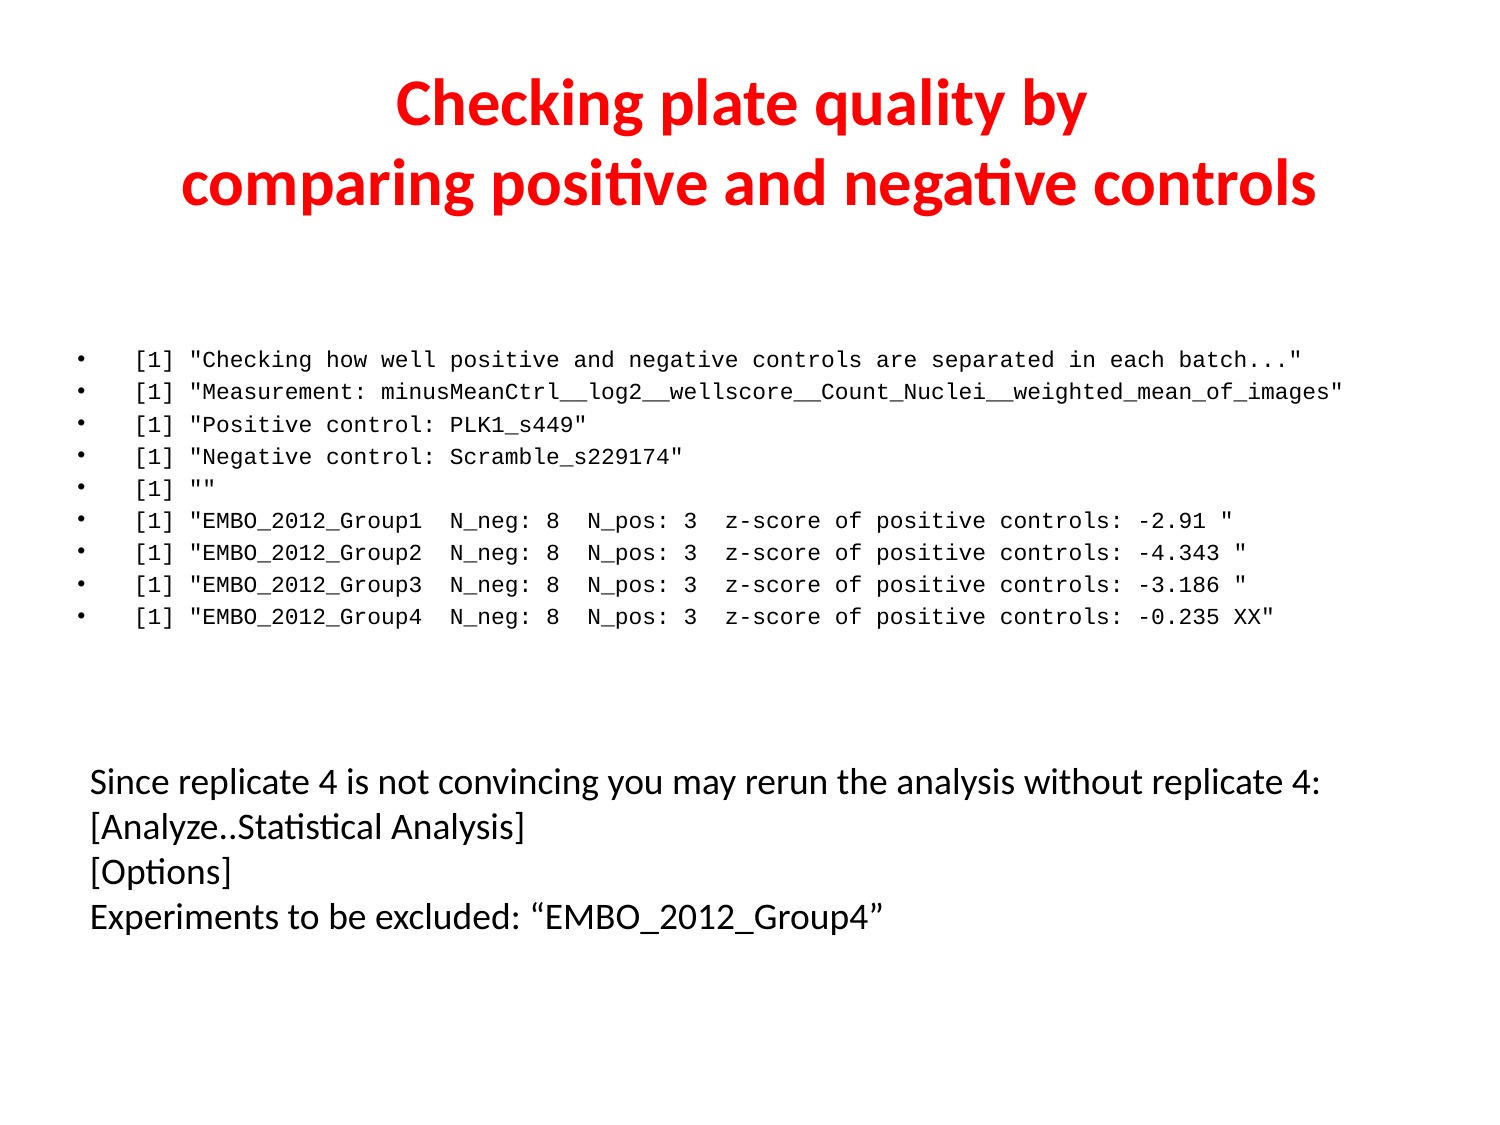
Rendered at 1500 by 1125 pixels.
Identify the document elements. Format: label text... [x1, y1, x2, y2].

title Checking plate quality by comparing positive and negative controls [75, 45, 1425, 233]
list [1] "Checking how well positive and negative controls are separated in each batch..." [1] "Measurement: minusMeanCtrl__log2__wellscore__Count_Nuclei__weighted_mean_of_images" [1] "Positive control: PLK1_s449" [1] "Negative control: Scramble_s229174" [1] "" [1] "EMBO_2012_Group1 N_neg: 8 N_pos: 3 z-score of positive controls: -2.91 " [1] "EMBO_2012_Group2 N_neg: 8 N_pos: 3 z-score of positive controls: -4.343 " [1] "EMBO_2012_Group3 N_neg: 8 N_pos: 3 z-score of positive controls: -3.186 " [1] "EMBO_2012_Group4 N_neg: 8 N_pos: 3 z-score of positive controls: -0.235 XX" [62, 337, 1413, 1080]
text_box Since replicate 4 is not convincing you may rerun the analysis without replicate 4: [Analyze..Statistical Analysis] [Options] Experiments to be excluded: “EMBO_2012_Group4” [75, 749, 1400, 945]
